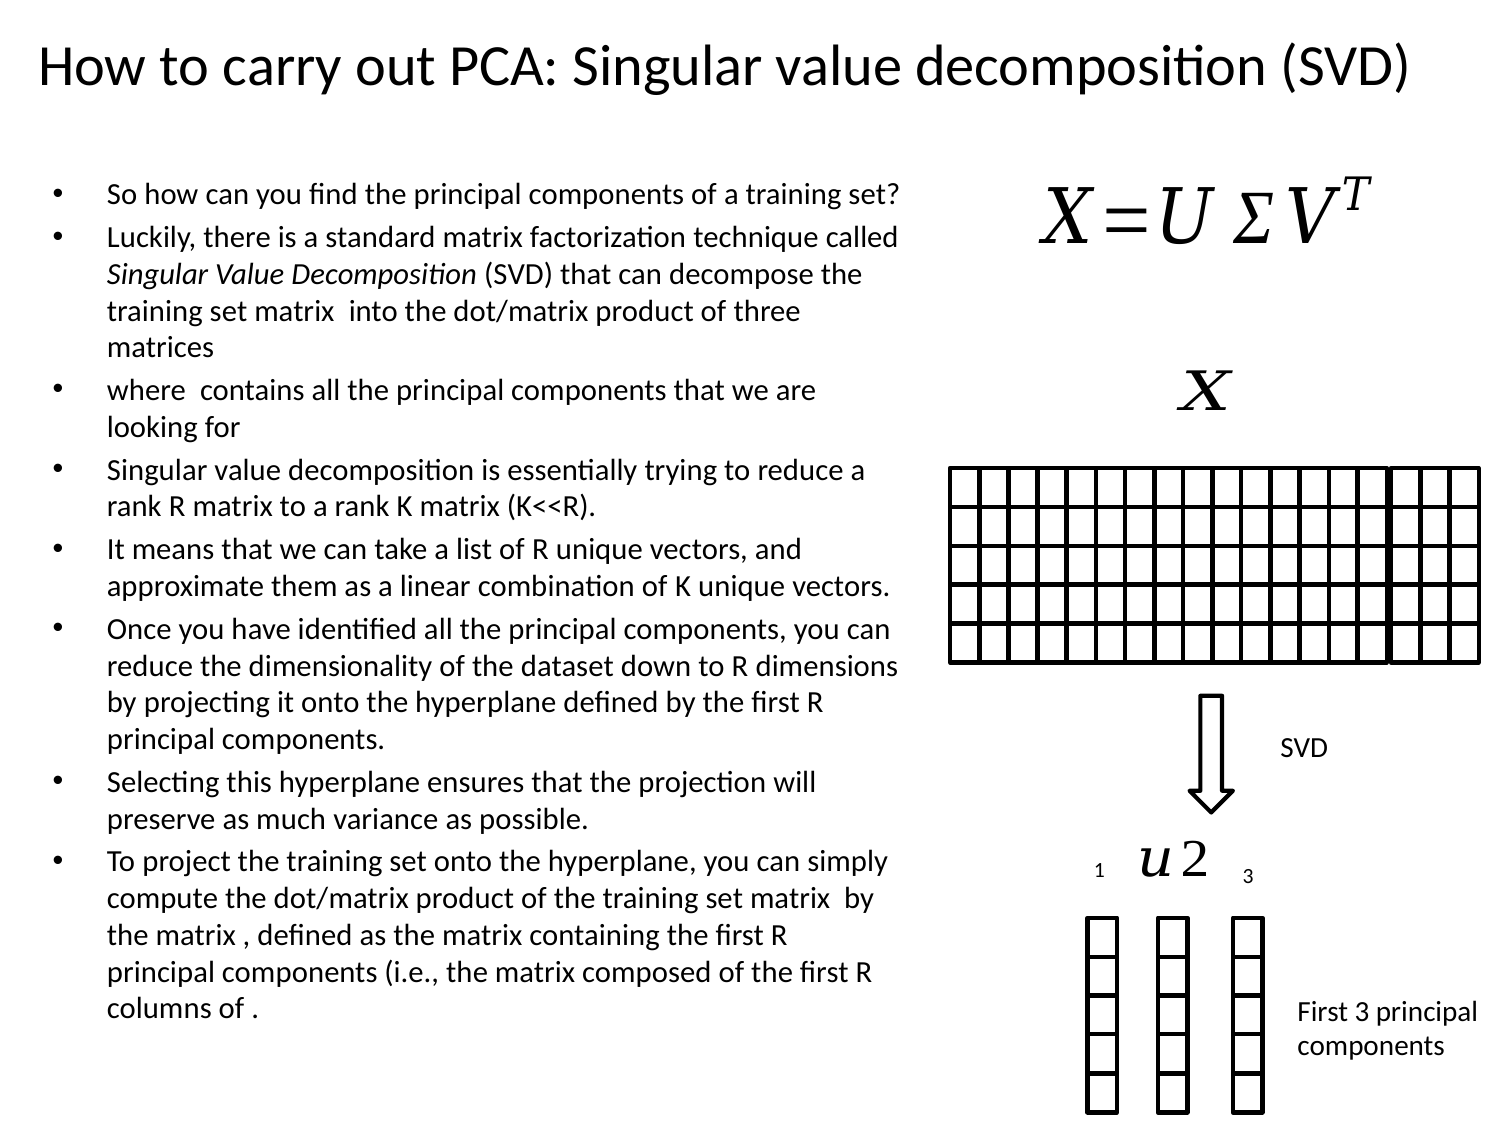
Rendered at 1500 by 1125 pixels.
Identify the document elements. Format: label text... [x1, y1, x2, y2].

text_box [1241, 468, 1270, 507]
text_box [1211, 584, 1241, 623]
text_box [950, 547, 979, 584]
text_box [950, 468, 979, 507]
text_box [1198, 693, 1225, 720]
text_box [950, 507, 979, 547]
text_box [1390, 547, 1420, 584]
text_box [1066, 547, 1096, 584]
text_box [1299, 623, 1328, 663]
text_box [1232, 996, 1263, 1034]
text_box [1357, 584, 1387, 623]
text_box [1232, 1034, 1263, 1074]
text_box [1007, 584, 1037, 623]
text_box [1328, 507, 1357, 547]
text_box [1232, 917, 1263, 956]
text_box [1007, 507, 1037, 547]
text_box [1125, 468, 1153, 507]
text_box [1087, 917, 1118, 956]
text_box [1211, 547, 1241, 584]
text_box [1183, 584, 1211, 623]
text_box [1087, 1074, 1118, 1113]
text_box [1153, 547, 1183, 584]
text_box [1357, 547, 1387, 584]
text_box [1037, 584, 1066, 623]
text_box [1096, 507, 1125, 547]
text_box [1449, 584, 1479, 623]
text_box [1449, 623, 1479, 663]
text_box [979, 584, 1007, 623]
text_box [1299, 584, 1328, 623]
text_box [1125, 507, 1153, 547]
text_box [1270, 507, 1299, 547]
text_box [1125, 584, 1153, 623]
text_box [1153, 507, 1183, 547]
text_box [1232, 956, 1263, 996]
text_box [1066, 584, 1096, 623]
text_box [1153, 584, 1183, 623]
text_box [1037, 547, 1066, 584]
text_box [1211, 507, 1241, 547]
title How to carry out PCA: Singular value decomposition (SVD) [23, 14, 1500, 111]
text_box [1096, 623, 1125, 663]
text_box [1232, 1074, 1263, 1113]
text_box [1420, 468, 1449, 507]
text_box [1241, 584, 1270, 623]
text_box SVD [1197, 720, 1411, 771]
text_box [1007, 623, 1037, 663]
text_box [1420, 623, 1449, 663]
text_box [950, 623, 979, 663]
text_box [1087, 1034, 1118, 1074]
text_box [1096, 547, 1125, 584]
text_box [1299, 547, 1328, 584]
text_box [1211, 623, 1241, 663]
text_box [1241, 507, 1270, 547]
text_box [1037, 507, 1066, 547]
text_box [1153, 468, 1183, 507]
text_box [979, 468, 1007, 507]
text_box [1241, 623, 1270, 663]
text_box [1270, 584, 1299, 623]
text_box [1449, 468, 1479, 507]
text_box [979, 623, 1007, 663]
text_box [1420, 507, 1449, 547]
text_box [1183, 507, 1211, 547]
text_box [1449, 547, 1479, 584]
text_box [1420, 547, 1449, 584]
text_box [1270, 623, 1299, 663]
text_box [1125, 547, 1153, 584]
text_box [1357, 468, 1387, 507]
text_box [1087, 956, 1118, 996]
text_box [1328, 468, 1357, 507]
text_box [1066, 623, 1096, 663]
text_box First 3 principal components [1282, 984, 1500, 1070]
text_box [1270, 547, 1299, 584]
text_box [1328, 584, 1357, 623]
text_box [1183, 547, 1211, 584]
text_box [1037, 623, 1066, 663]
text_box [1037, 468, 1066, 507]
text_box [1390, 468, 1420, 507]
text_box [1211, 468, 1241, 507]
text_box [1096, 468, 1125, 507]
text_box [1157, 1074, 1188, 1113]
text_box [1183, 623, 1211, 663]
text_box [1328, 623, 1357, 663]
text_box [1183, 468, 1211, 507]
text_box [1420, 584, 1449, 623]
text_box [979, 547, 1007, 584]
text_box [1357, 623, 1387, 663]
text_box [1390, 623, 1420, 663]
text_box [1357, 507, 1387, 547]
text_box [950, 584, 979, 623]
text_box [1007, 547, 1037, 584]
text_box [1299, 468, 1328, 507]
text_box [979, 507, 1007, 547]
text_box [1328, 547, 1357, 584]
text_box [1241, 547, 1270, 584]
text_box [1007, 468, 1037, 507]
text_box [1157, 956, 1188, 996]
text_box [1390, 507, 1420, 547]
text_box [1157, 917, 1188, 956]
text_box [1153, 623, 1183, 663]
text_box [1157, 1034, 1188, 1074]
text_box [1096, 584, 1125, 623]
text_box [1390, 584, 1420, 623]
text_box [1449, 507, 1479, 547]
text_box [1087, 996, 1118, 1034]
text_box [1066, 468, 1096, 507]
text_box [1157, 996, 1188, 1034]
text_box [1270, 468, 1299, 507]
text_box [1125, 623, 1153, 663]
text_box [1066, 507, 1096, 547]
text_box [1299, 507, 1328, 547]
text_box [1187, 771, 1235, 815]
